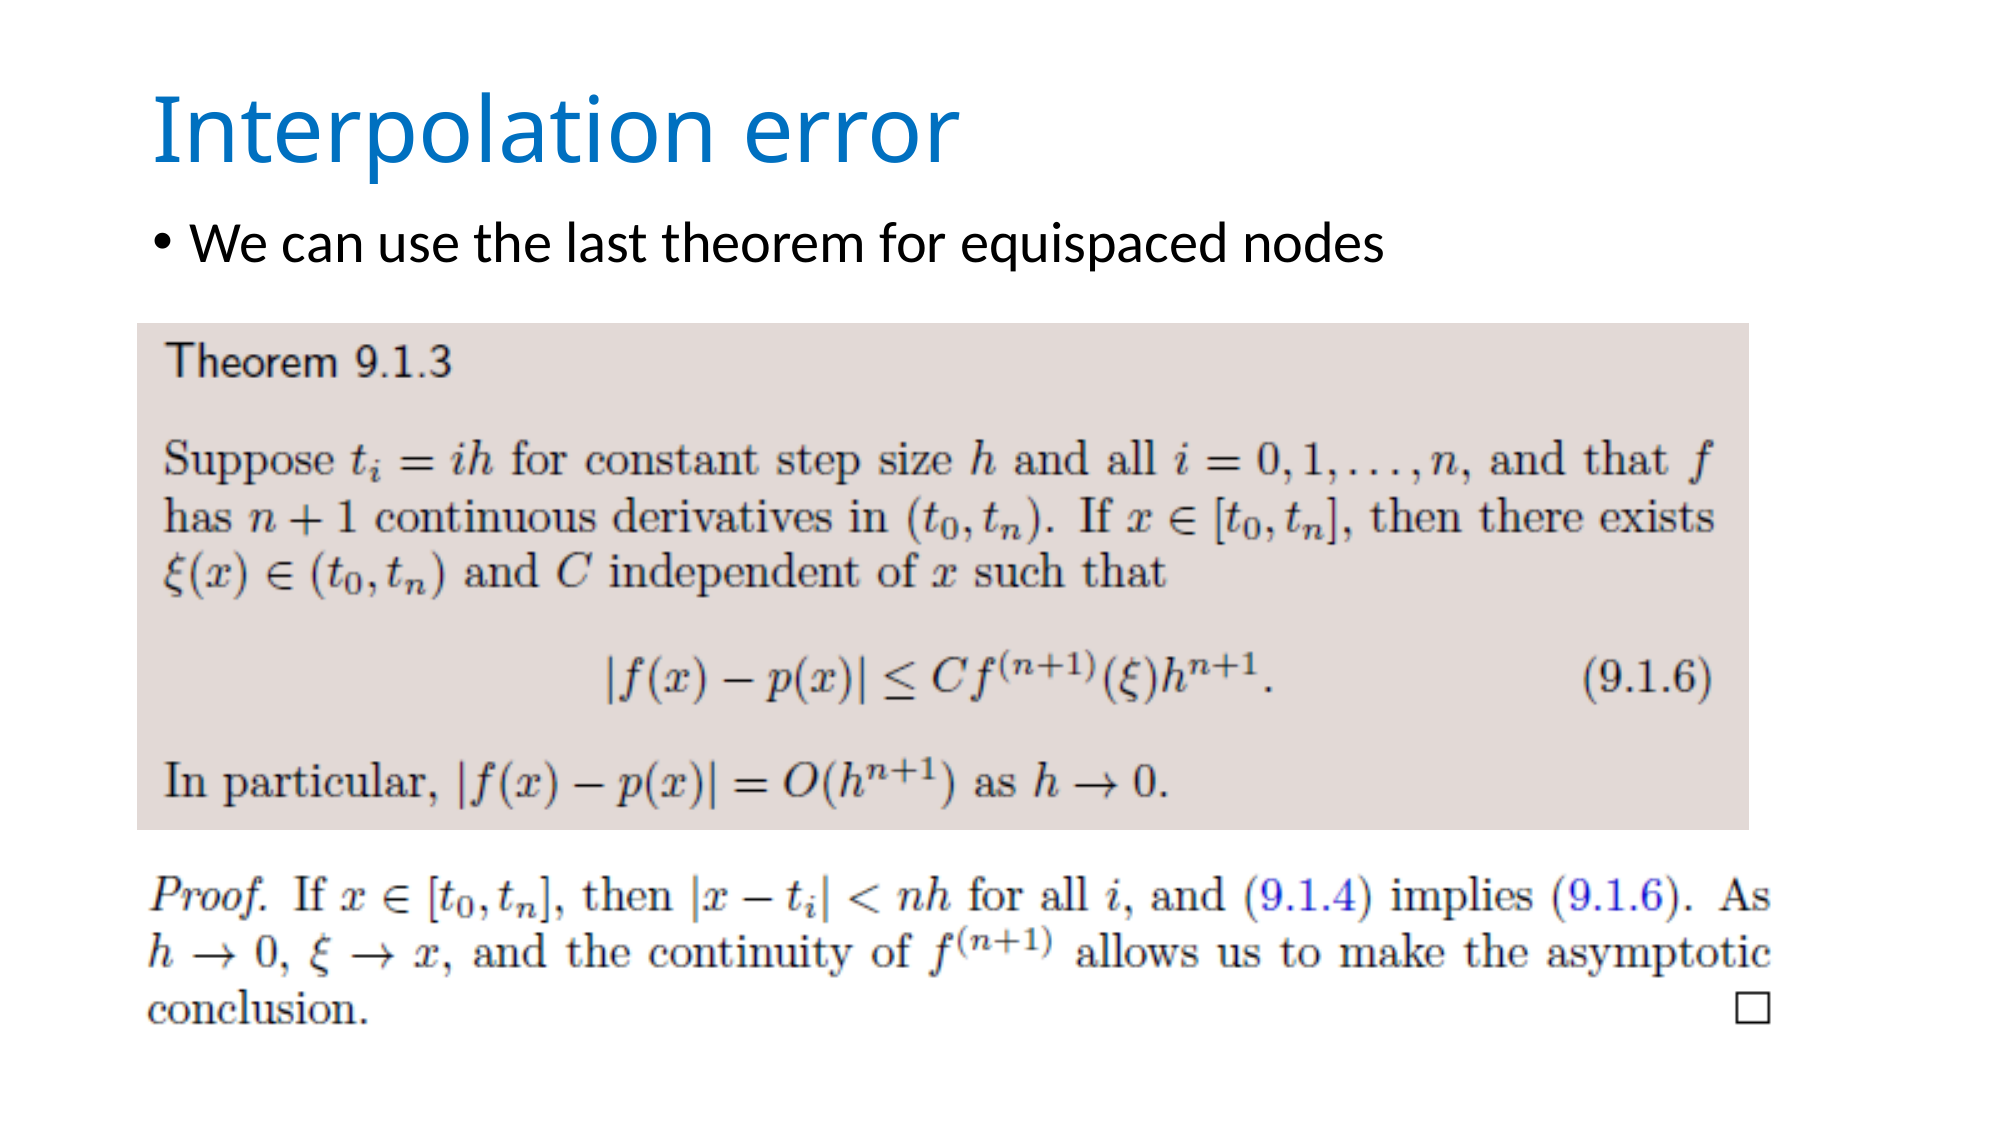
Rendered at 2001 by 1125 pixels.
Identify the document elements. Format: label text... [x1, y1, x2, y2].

title Interpolation error [137, 59, 1863, 204]
picture [137, 857, 1783, 1059]
list We can use the last theorem for equispaced nodes [137, 204, 1863, 1014]
picture [137, 323, 1749, 830]
